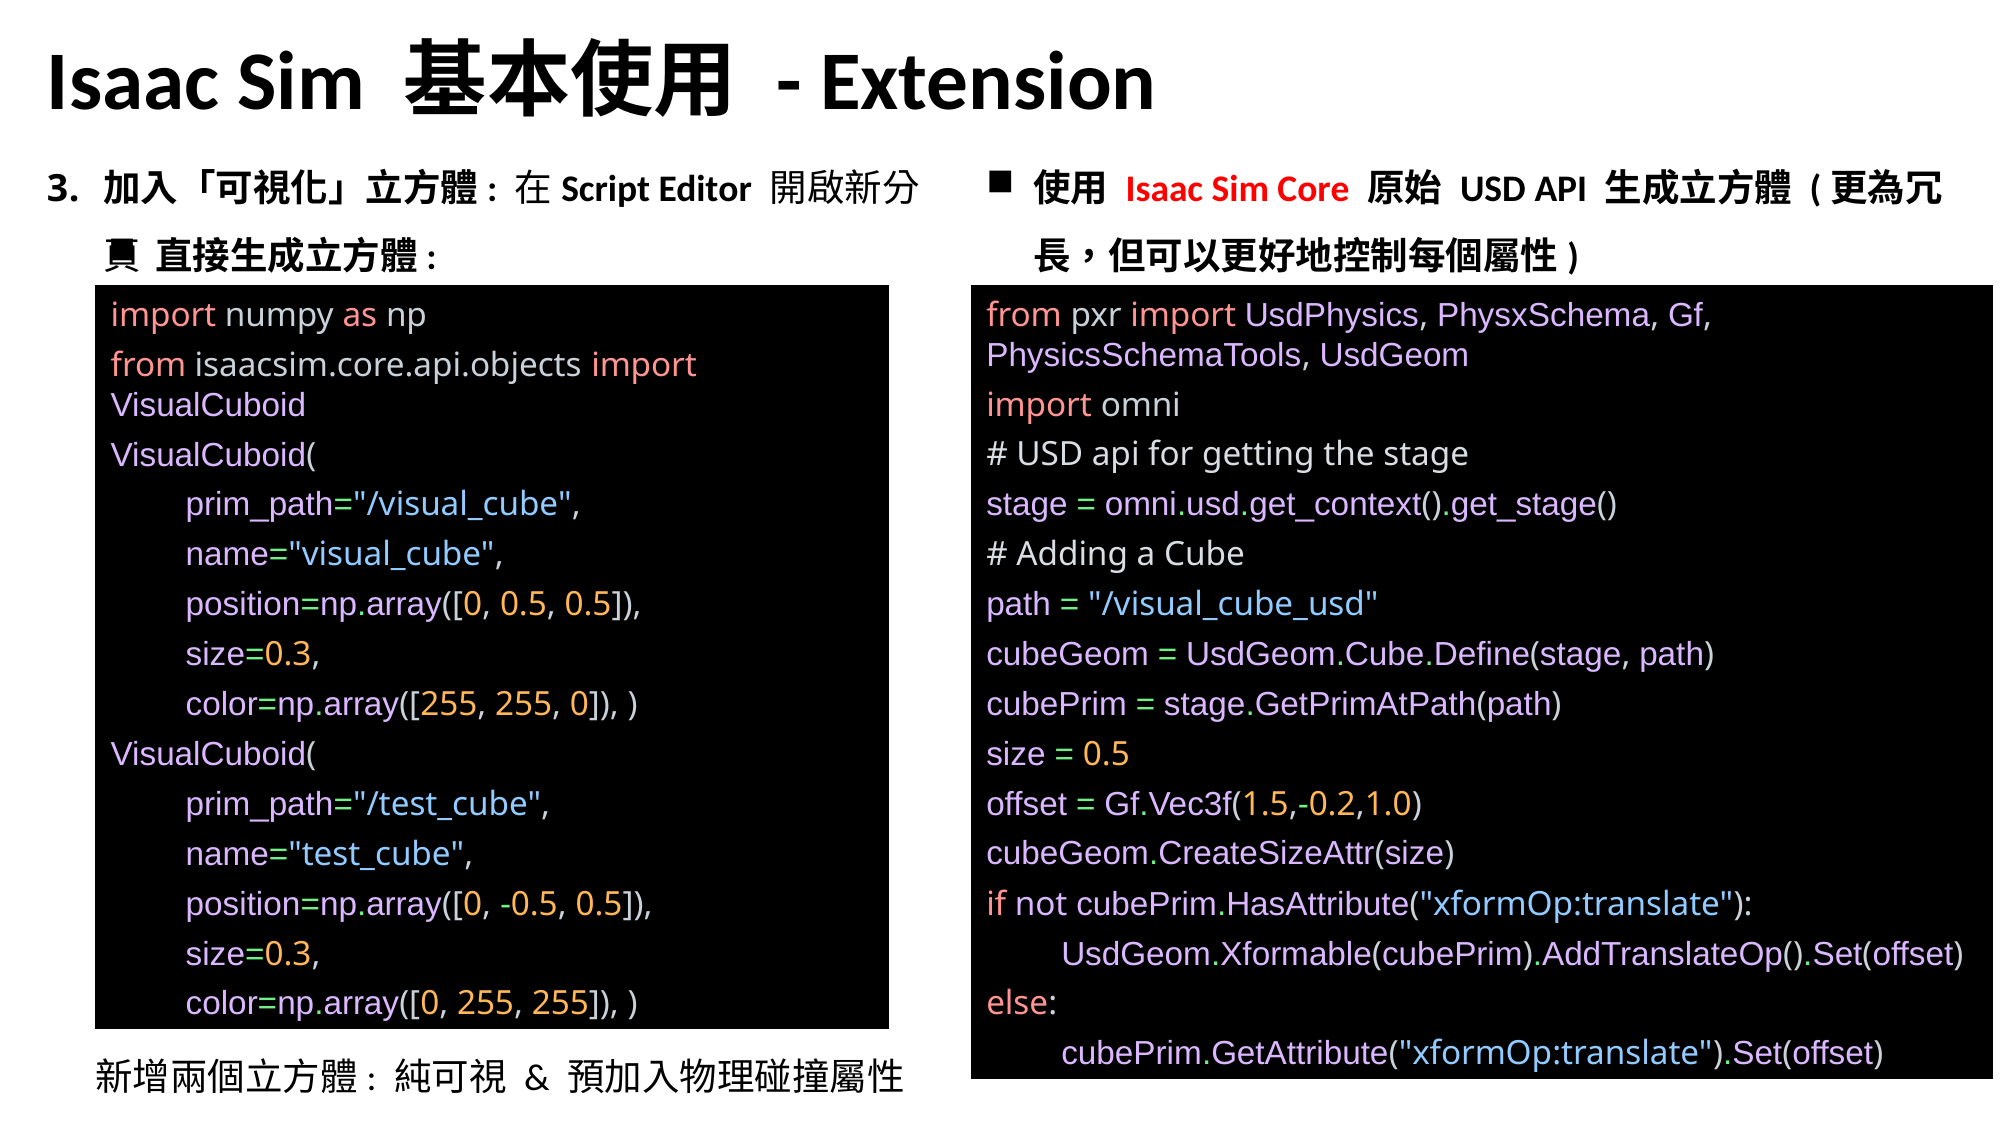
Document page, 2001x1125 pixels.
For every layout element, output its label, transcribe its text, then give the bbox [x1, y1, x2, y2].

text_box import numpy as np from isaacsim.core.api.objects import VisualCuboid VisualCuboid( prim_path="/visual_cube", name="visual_cube", position=np.array([0, 0.5, 0.5]), size=0.3, color=np.array([255, 255, 0]), ) VisualCuboid( prim_path="/test_cube", name="test_cube", position=np.array([0, -0.5, 0.5]), size=0.3, color=np.array([0, 255, 255]), ) [95, 285, 889, 1029]
text_box 直接生成立方體: [93, 224, 452, 285]
text_box 加入「可視化」立方體: 在Script Editor 開啟新分頁 [32, 134, 941, 285]
text_box Isaac Sim 基本使用 - Extension [32, 18, 1213, 134]
text_box 新增兩個立方體: 純可視 & 預加入物理碰撞屬性 [80, 1045, 931, 1106]
text_box 使用 Isaac Sim Core 原始 USD API 生成立方體 (更為冗長，但可以更好地控制每個屬性) [971, 134, 1993, 285]
text_box from pxr import UsdPhysics, PhysxSchema, Gf, PhysicsSchemaTools, UsdGeom import omni # USD api for getting the stage stage = omni.usd.get_context().get_stage() # Adding a Cube path = "/visual_cube_usd" cubeGeom = UsdGeom.Cube.Define(stage, path) cubePrim = stage.GetPrimAtPath(path) size = 0.5 offset = Gf.Vec3f(1.5,-0.2,1.0) cubeGeom.CreateSizeAttr(size) if not cubePrim.HasAttribute("xformOp:translate"): UsdGeom.Xformable(cubePrim).AddTranslateOp().Set(offset) else: cubePrim.GetAttribute("xformOp:translate").Set(offset) [971, 285, 1993, 1079]
